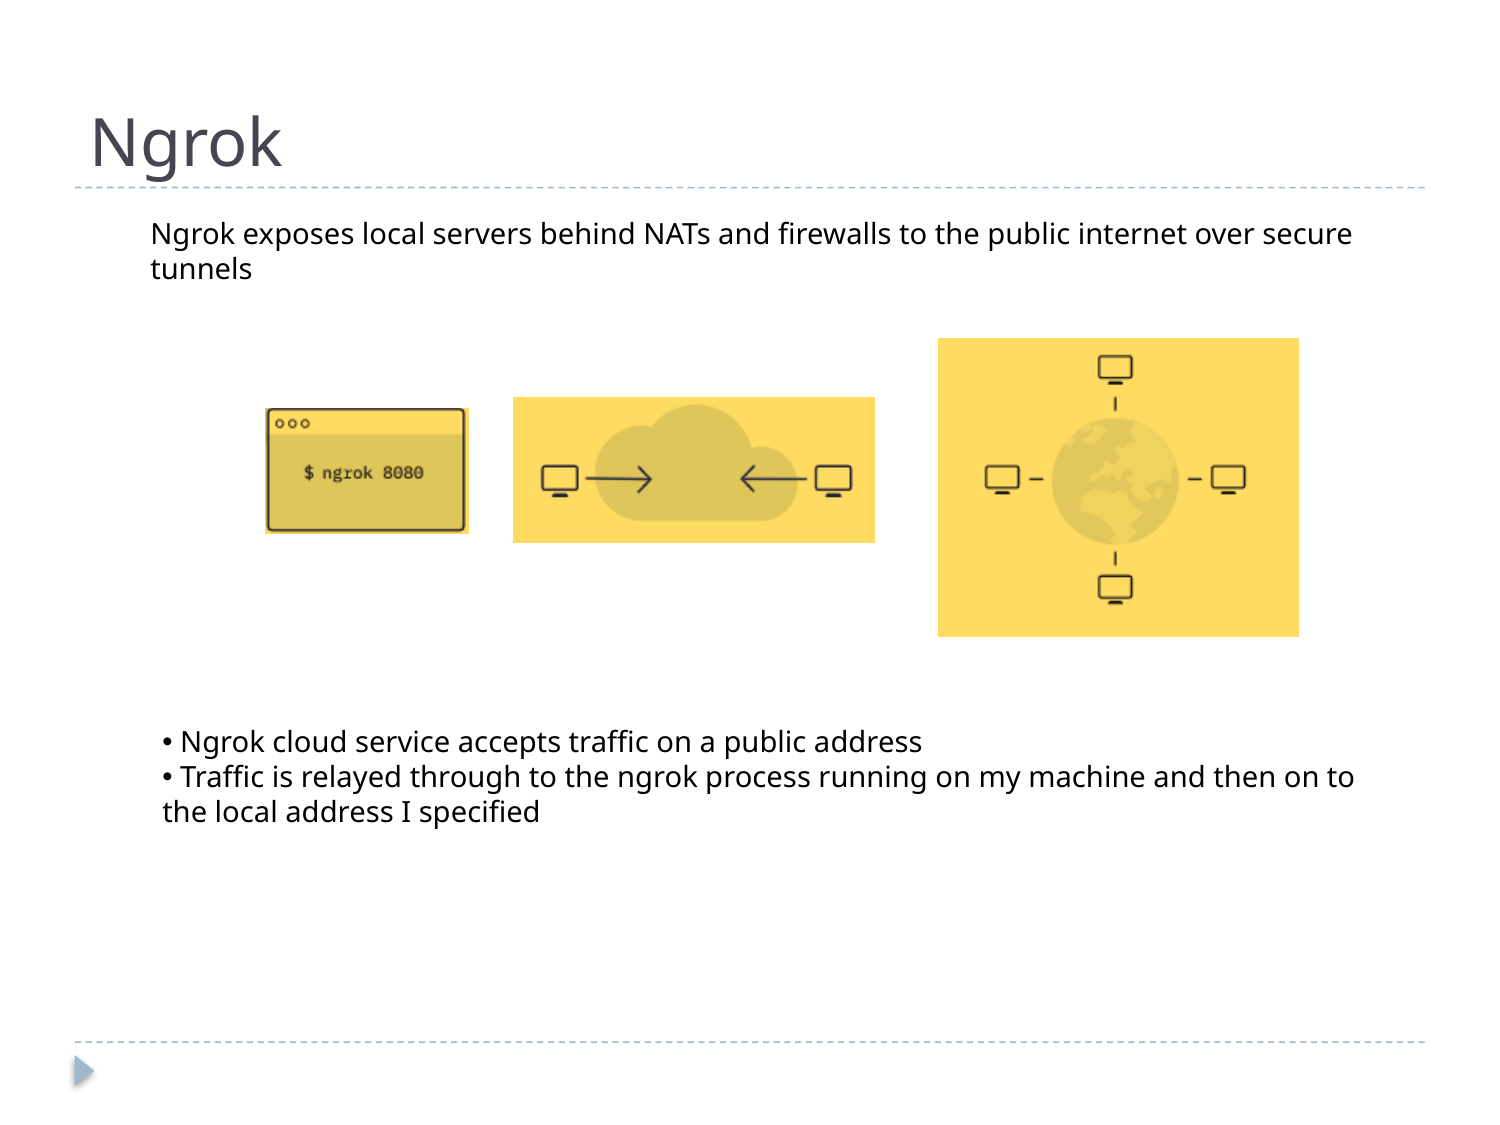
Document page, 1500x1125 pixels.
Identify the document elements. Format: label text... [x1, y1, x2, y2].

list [513, 396, 875, 543]
text_box Ngrok exposes local servers behind NATs and firewalls to the public internet over secure tunnels [135, 208, 1388, 328]
picture [265, 408, 469, 535]
title Ngrok [75, 24, 1425, 188]
text_box Ngrok cloud service accepts traffic on a public address Traffic is relayed through to the ngrok process running on my machine and then on to the local address I specified [147, 715, 1400, 871]
picture [938, 337, 1299, 637]
